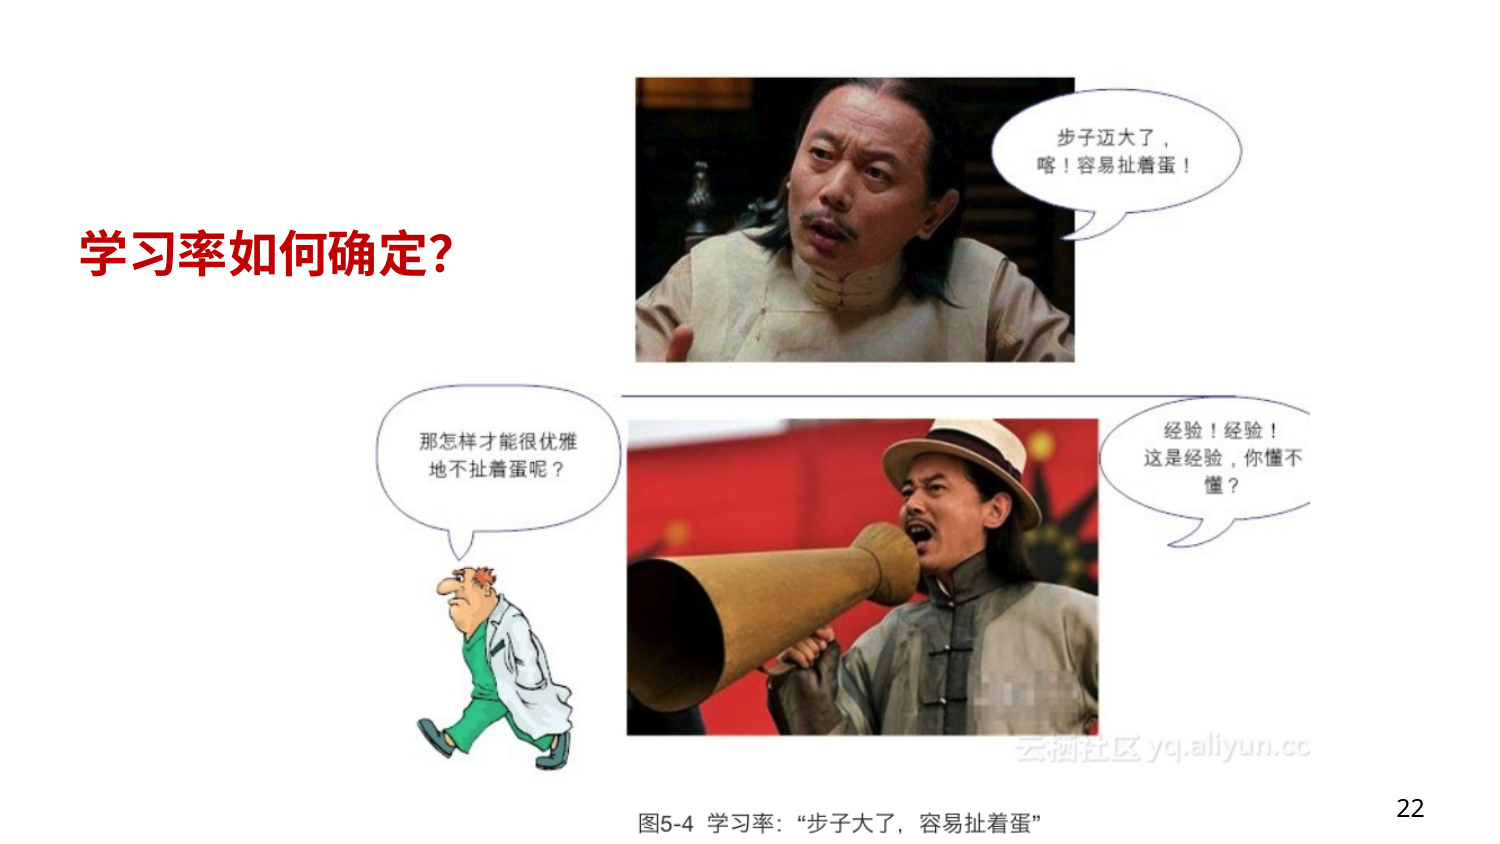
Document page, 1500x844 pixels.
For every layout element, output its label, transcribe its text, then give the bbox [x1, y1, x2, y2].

text_box 学习率如何确定？ [63, 215, 301, 290]
slide_number 22 [1405, 789, 1425, 835]
picture [301, 0, 1363, 844]
